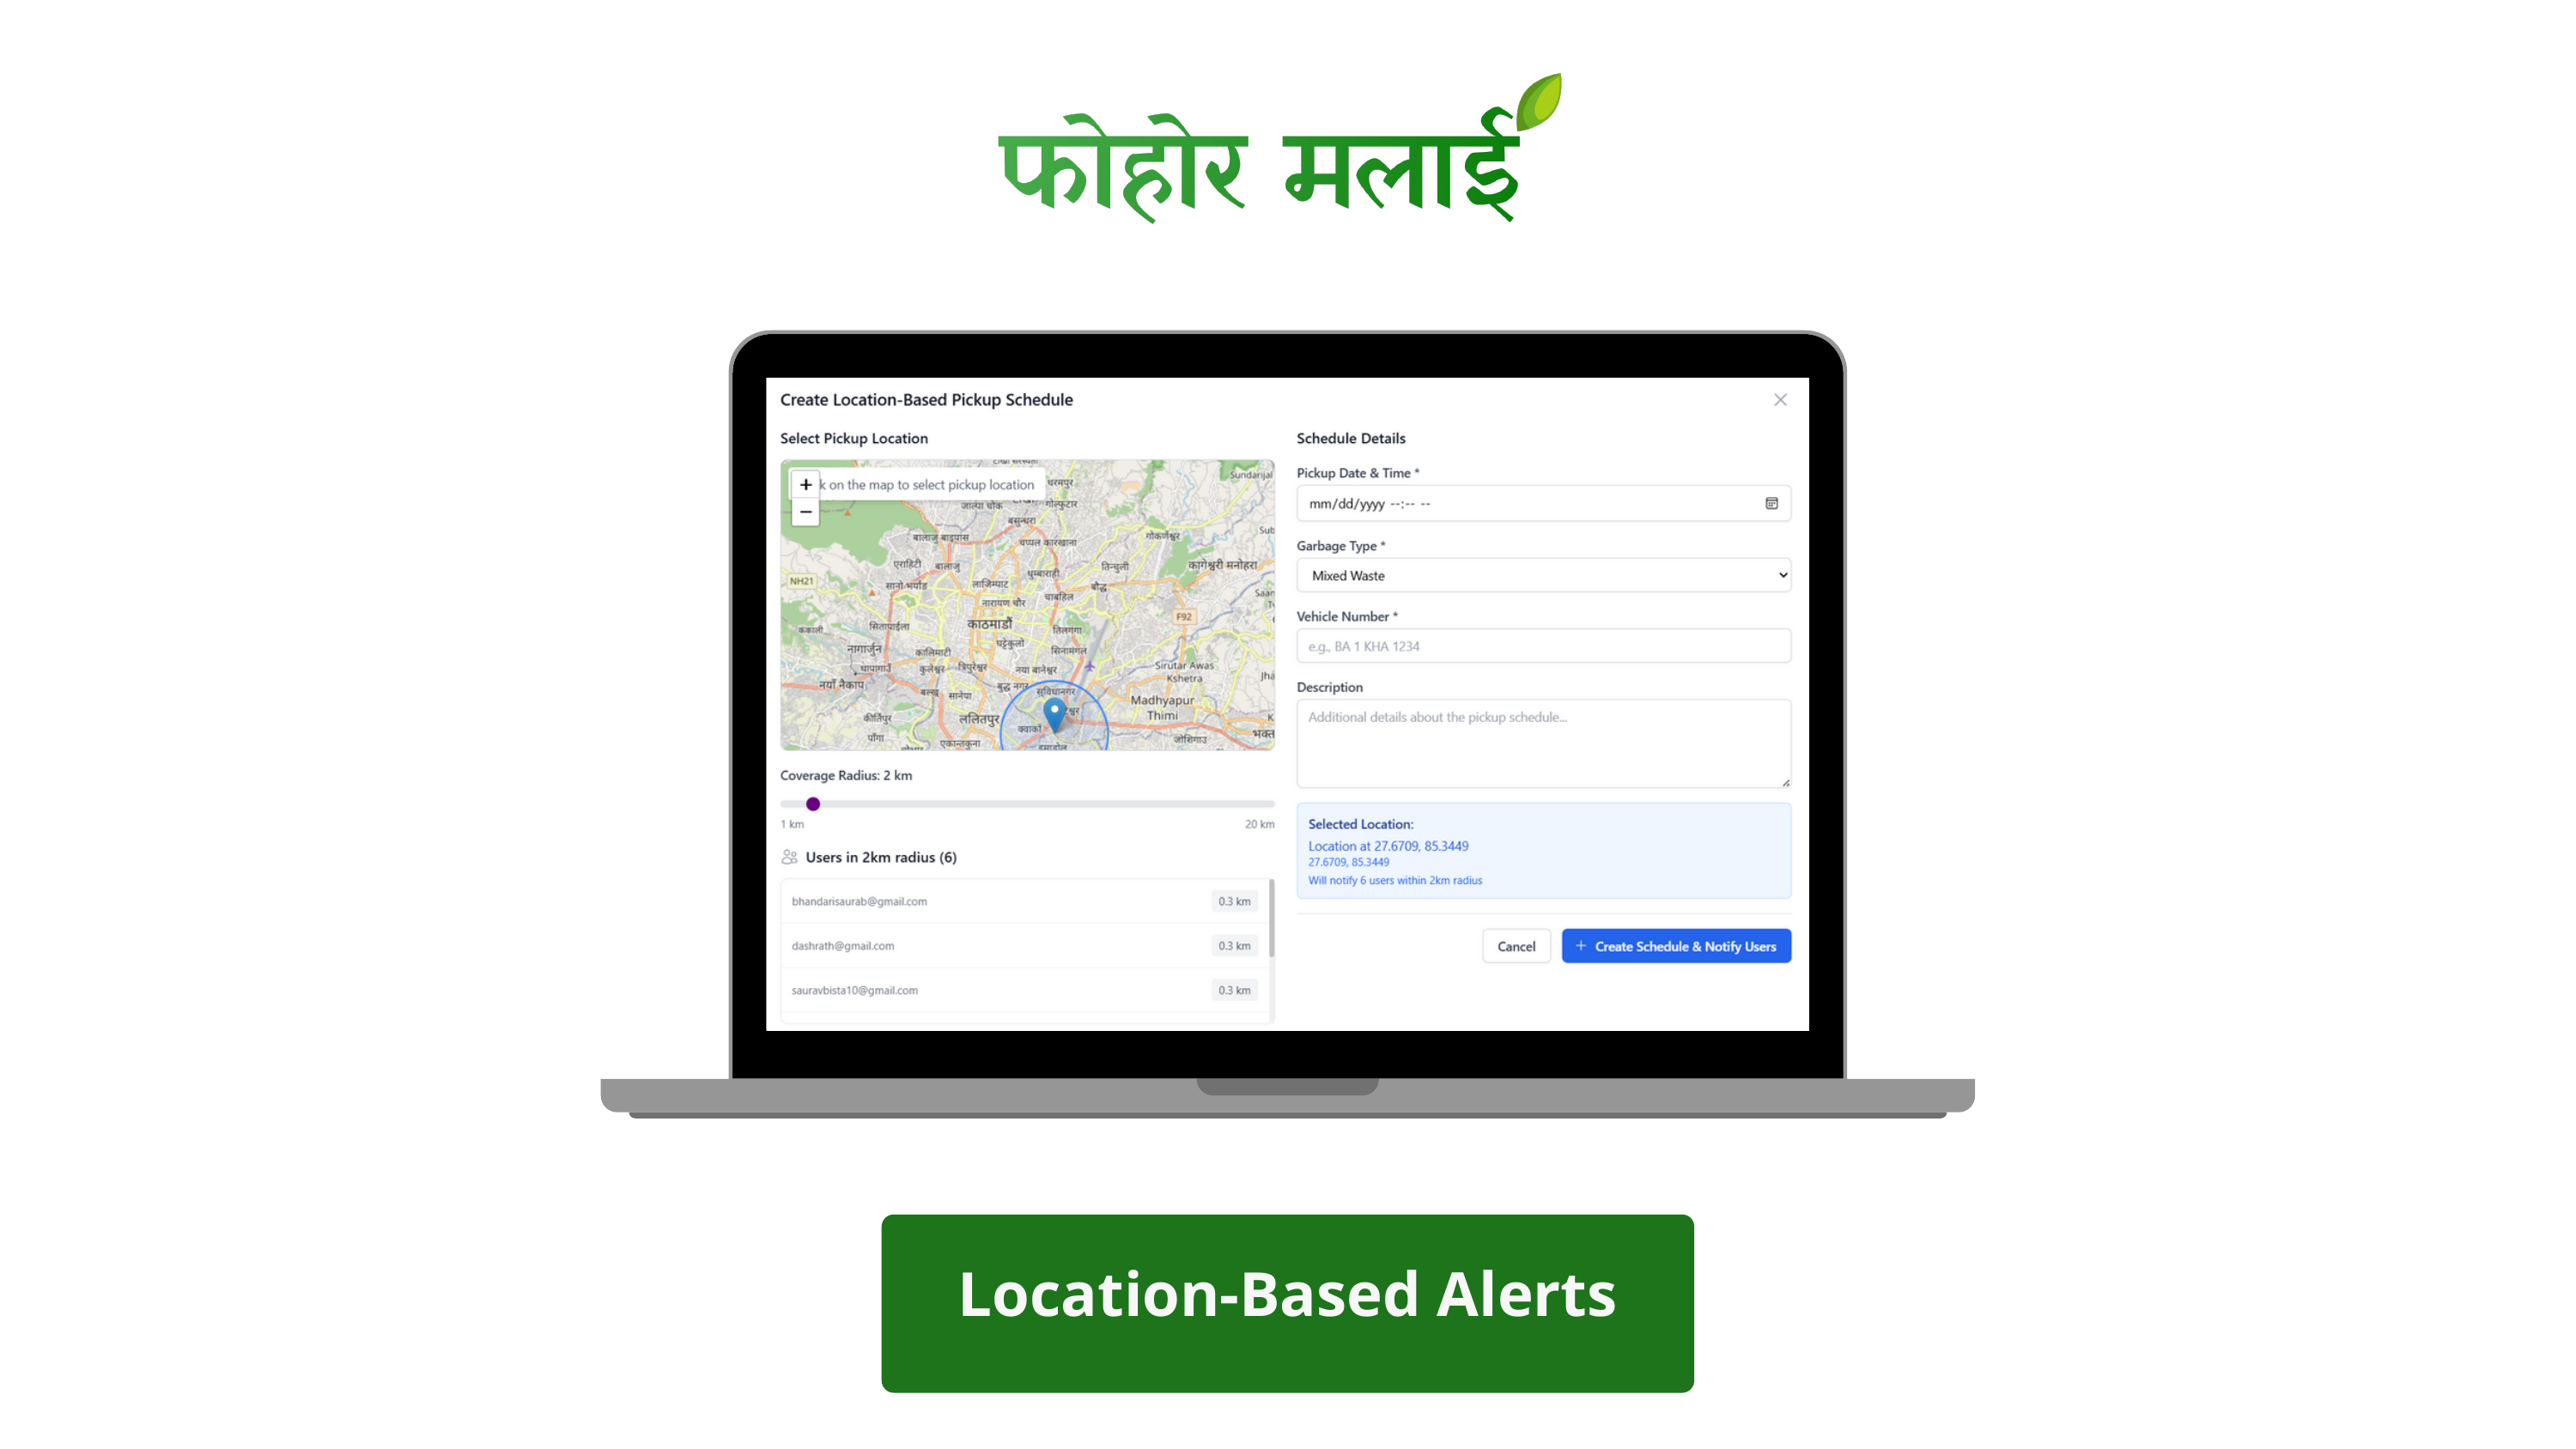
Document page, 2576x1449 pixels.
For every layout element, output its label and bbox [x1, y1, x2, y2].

text_box [998, 65, 1578, 224]
text_box [600, 330, 1976, 1119]
text_box [881, 1214, 1695, 1393]
